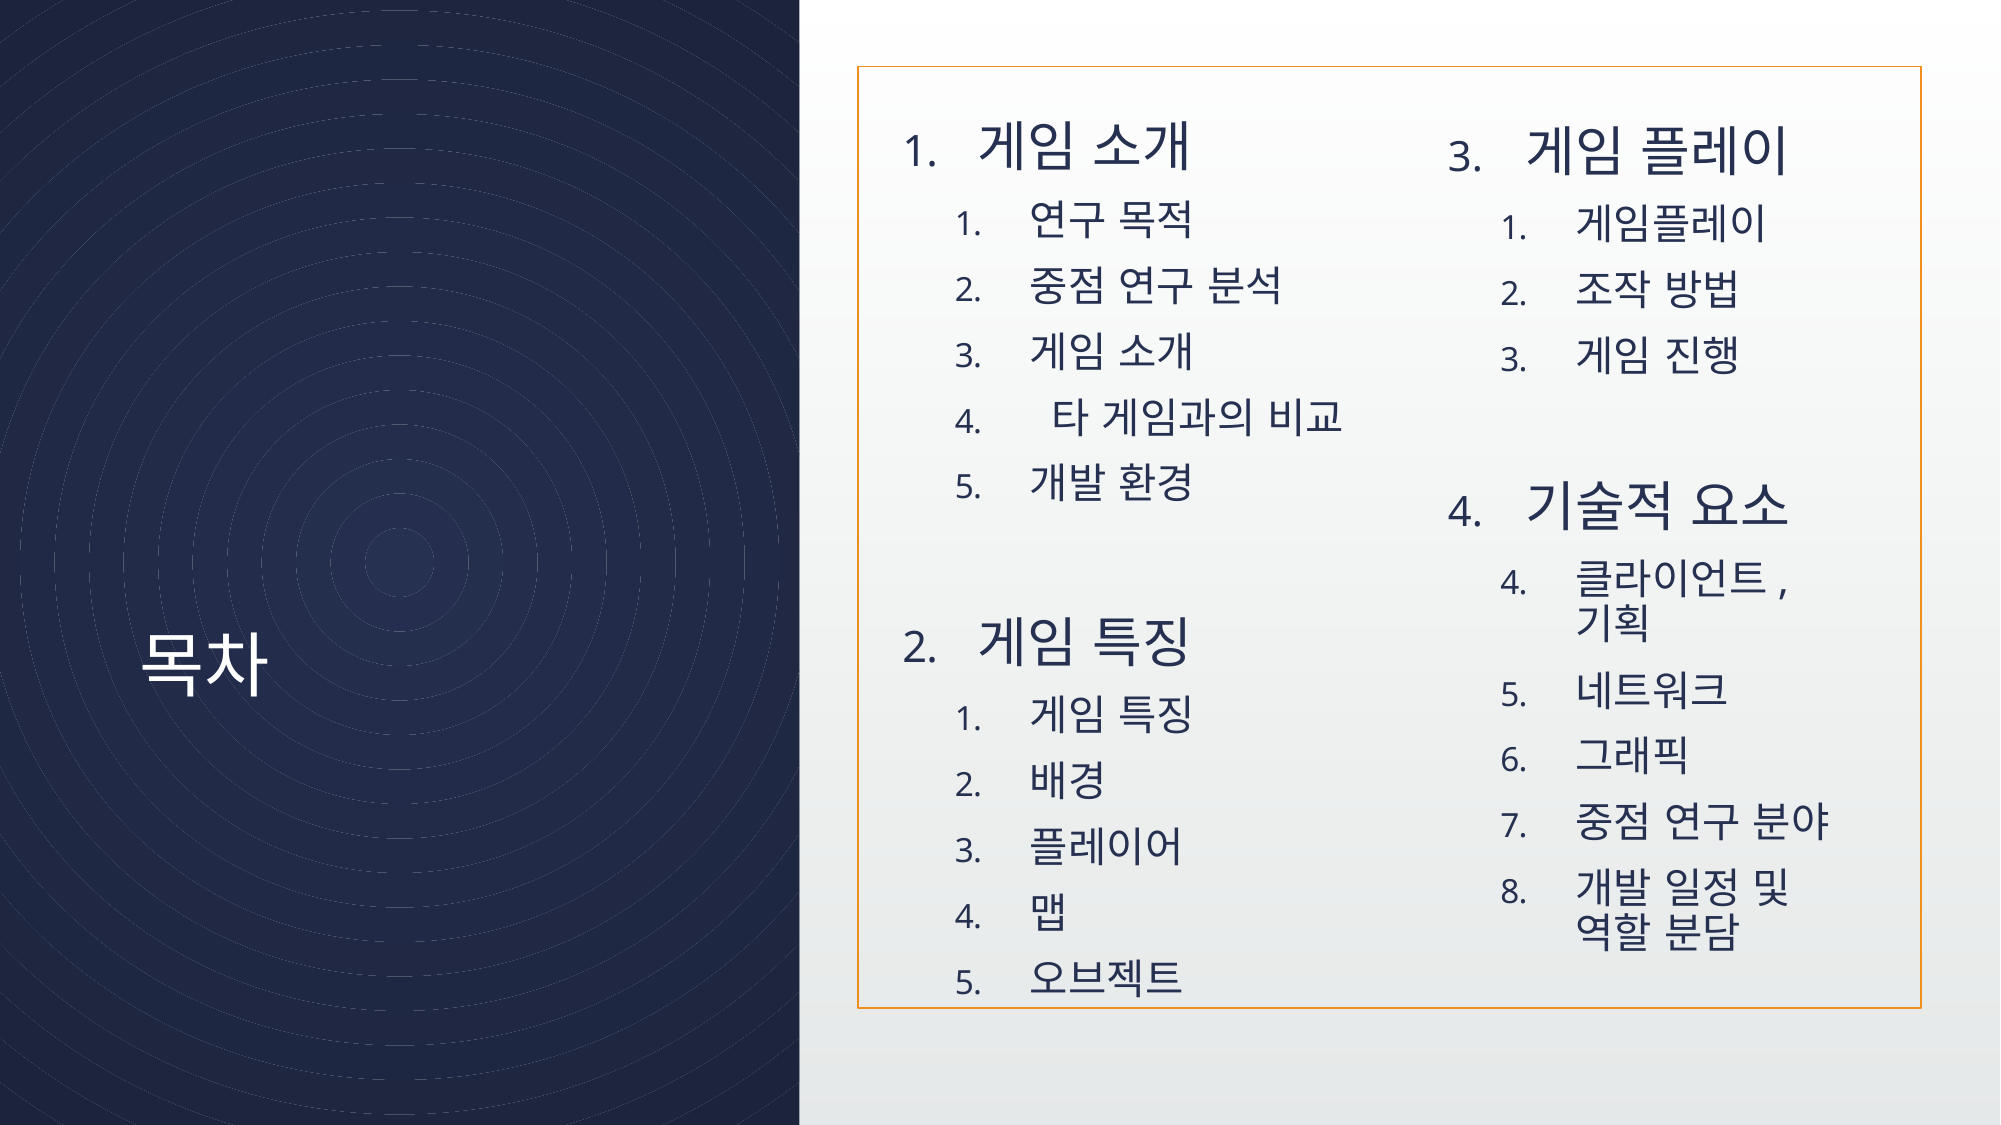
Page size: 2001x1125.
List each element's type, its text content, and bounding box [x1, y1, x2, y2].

text_box [858, 66, 1922, 1008]
text_box 3. 게임 플레이 게임플레이 조작 방법 게임 진행 4. 기술적 요소 클라이언트,기획 네트워크 그래픽 중점 연구 분야 개발 일정 및 역할 분담 [1425, 117, 1877, 1017]
title 목차 [124, 387, 650, 715]
list 게임 소개 연구 목적 중점 연구 분석 게임 소개 타 게임과의 비교 개발 환경 게임 특징 게임 특징 배경 플레이어 맵 오브젝트 [879, 112, 1381, 1059]
